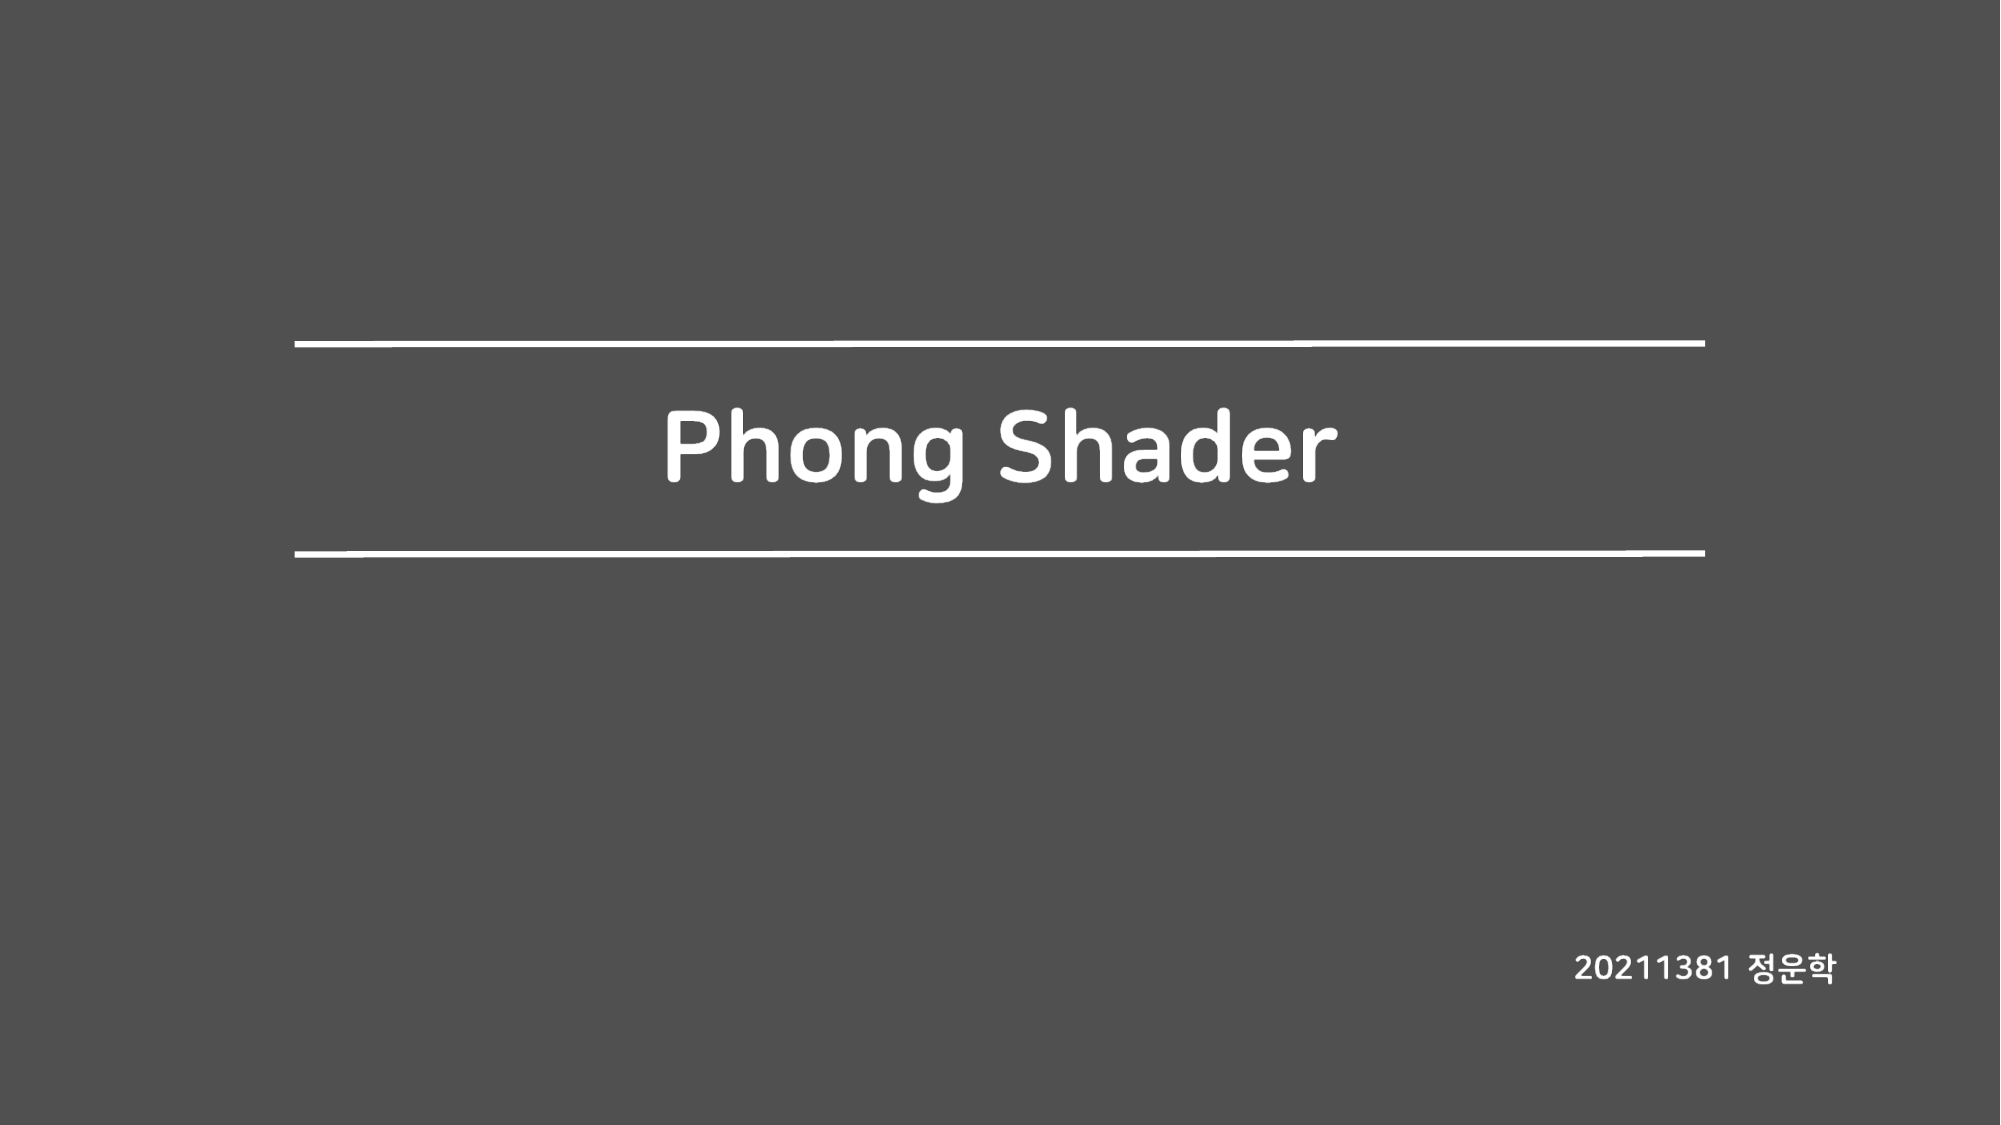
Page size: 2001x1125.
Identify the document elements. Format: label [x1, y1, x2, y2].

picture [599, 358, 1401, 572]
picture [1552, 937, 1858, 1010]
